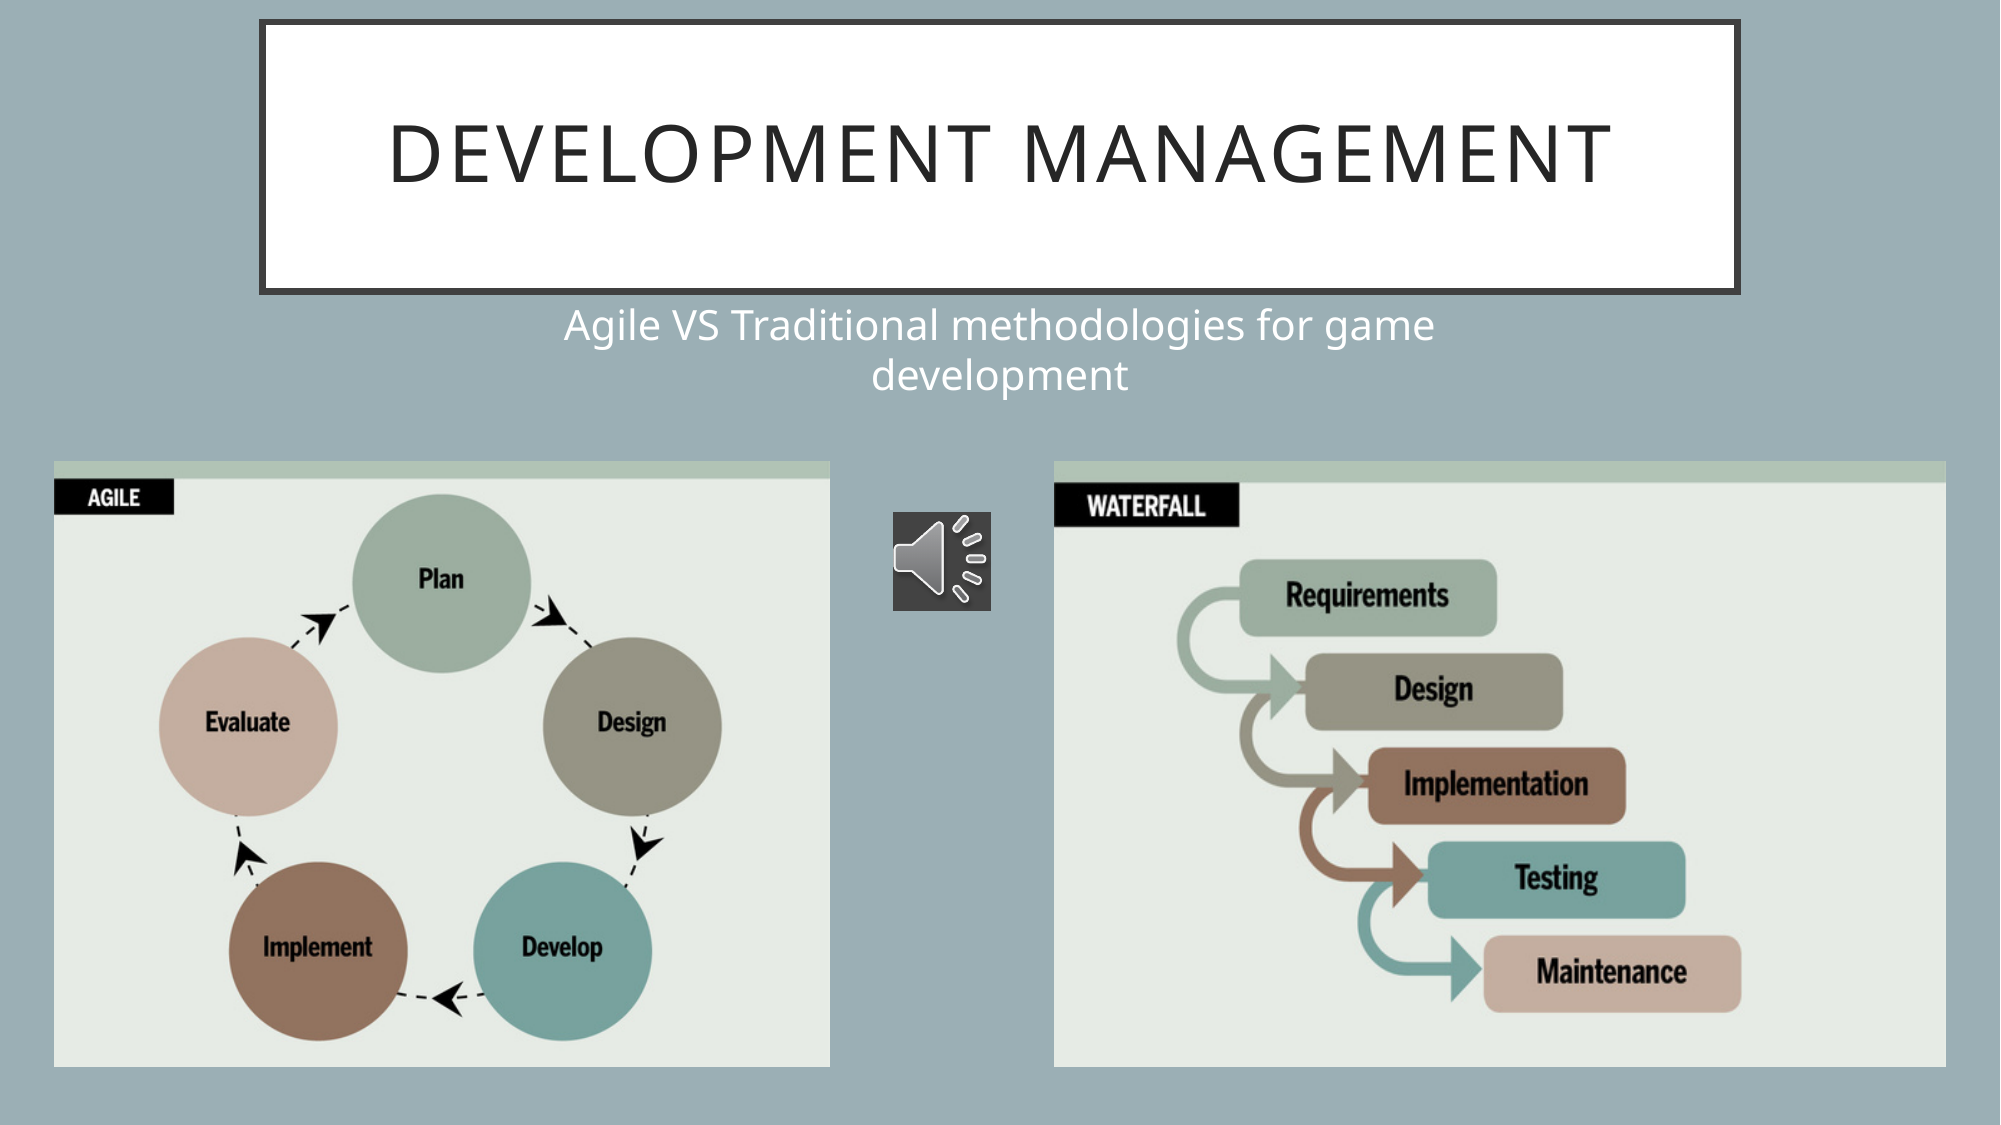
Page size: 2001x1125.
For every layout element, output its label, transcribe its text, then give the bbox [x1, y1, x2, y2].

picture [54, 461, 830, 1067]
picture [1054, 461, 1946, 1067]
title Development Management [259, 19, 1741, 295]
subtitle Agile VS Traditional methodologies for game development [442, 291, 1558, 496]
picture [892, 511, 993, 612]
